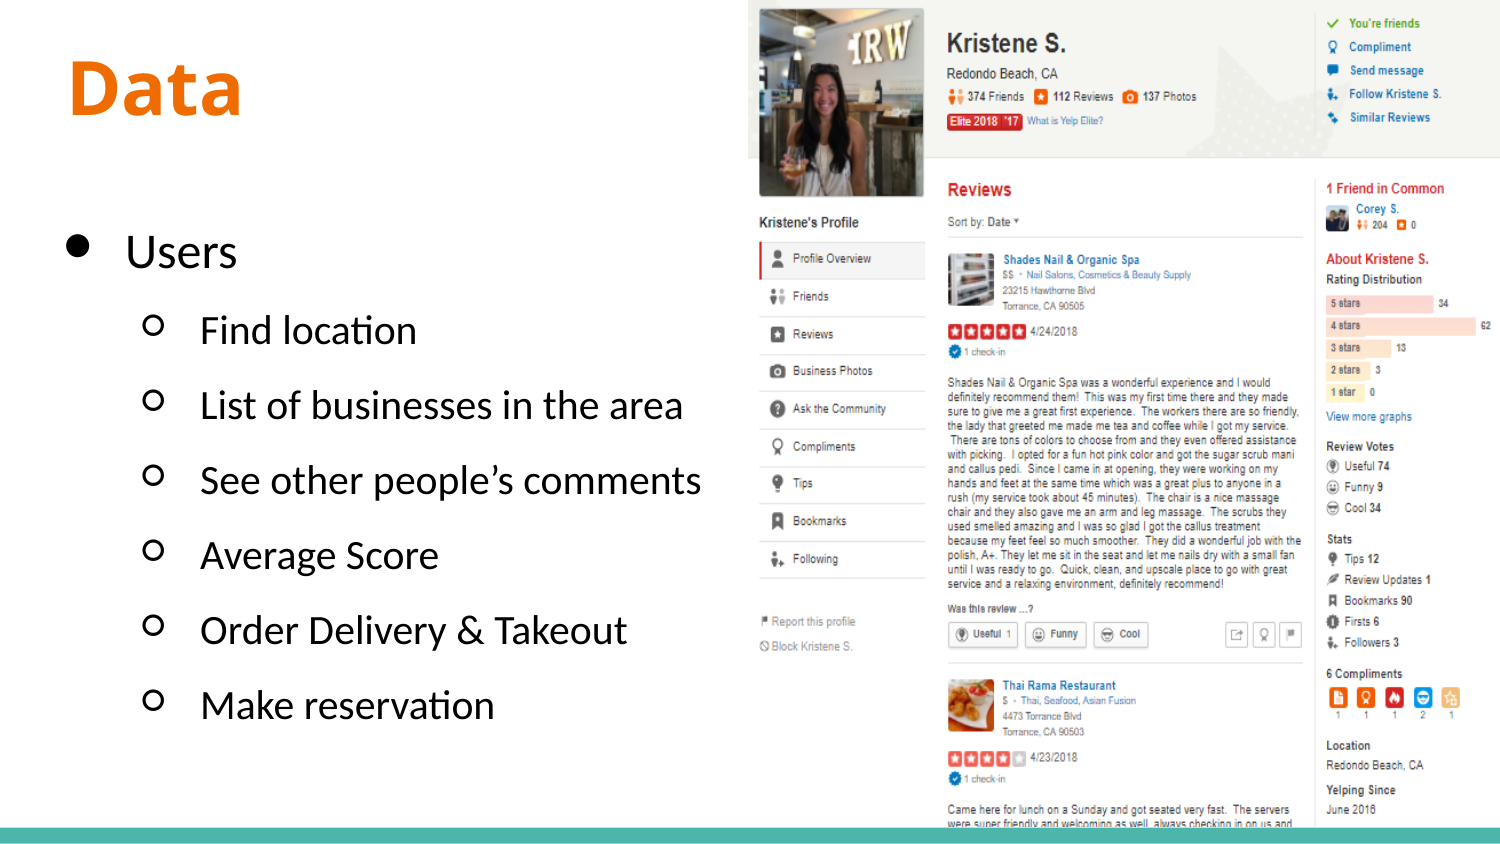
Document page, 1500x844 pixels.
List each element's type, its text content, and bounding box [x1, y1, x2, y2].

picture [748, 0, 1500, 827]
title Data [51, 25, 742, 142]
list Users Find location List of businesses in the area See other people’s comments Average Score Order Delivery & Takeout Make reservation [35, 173, 733, 791]
